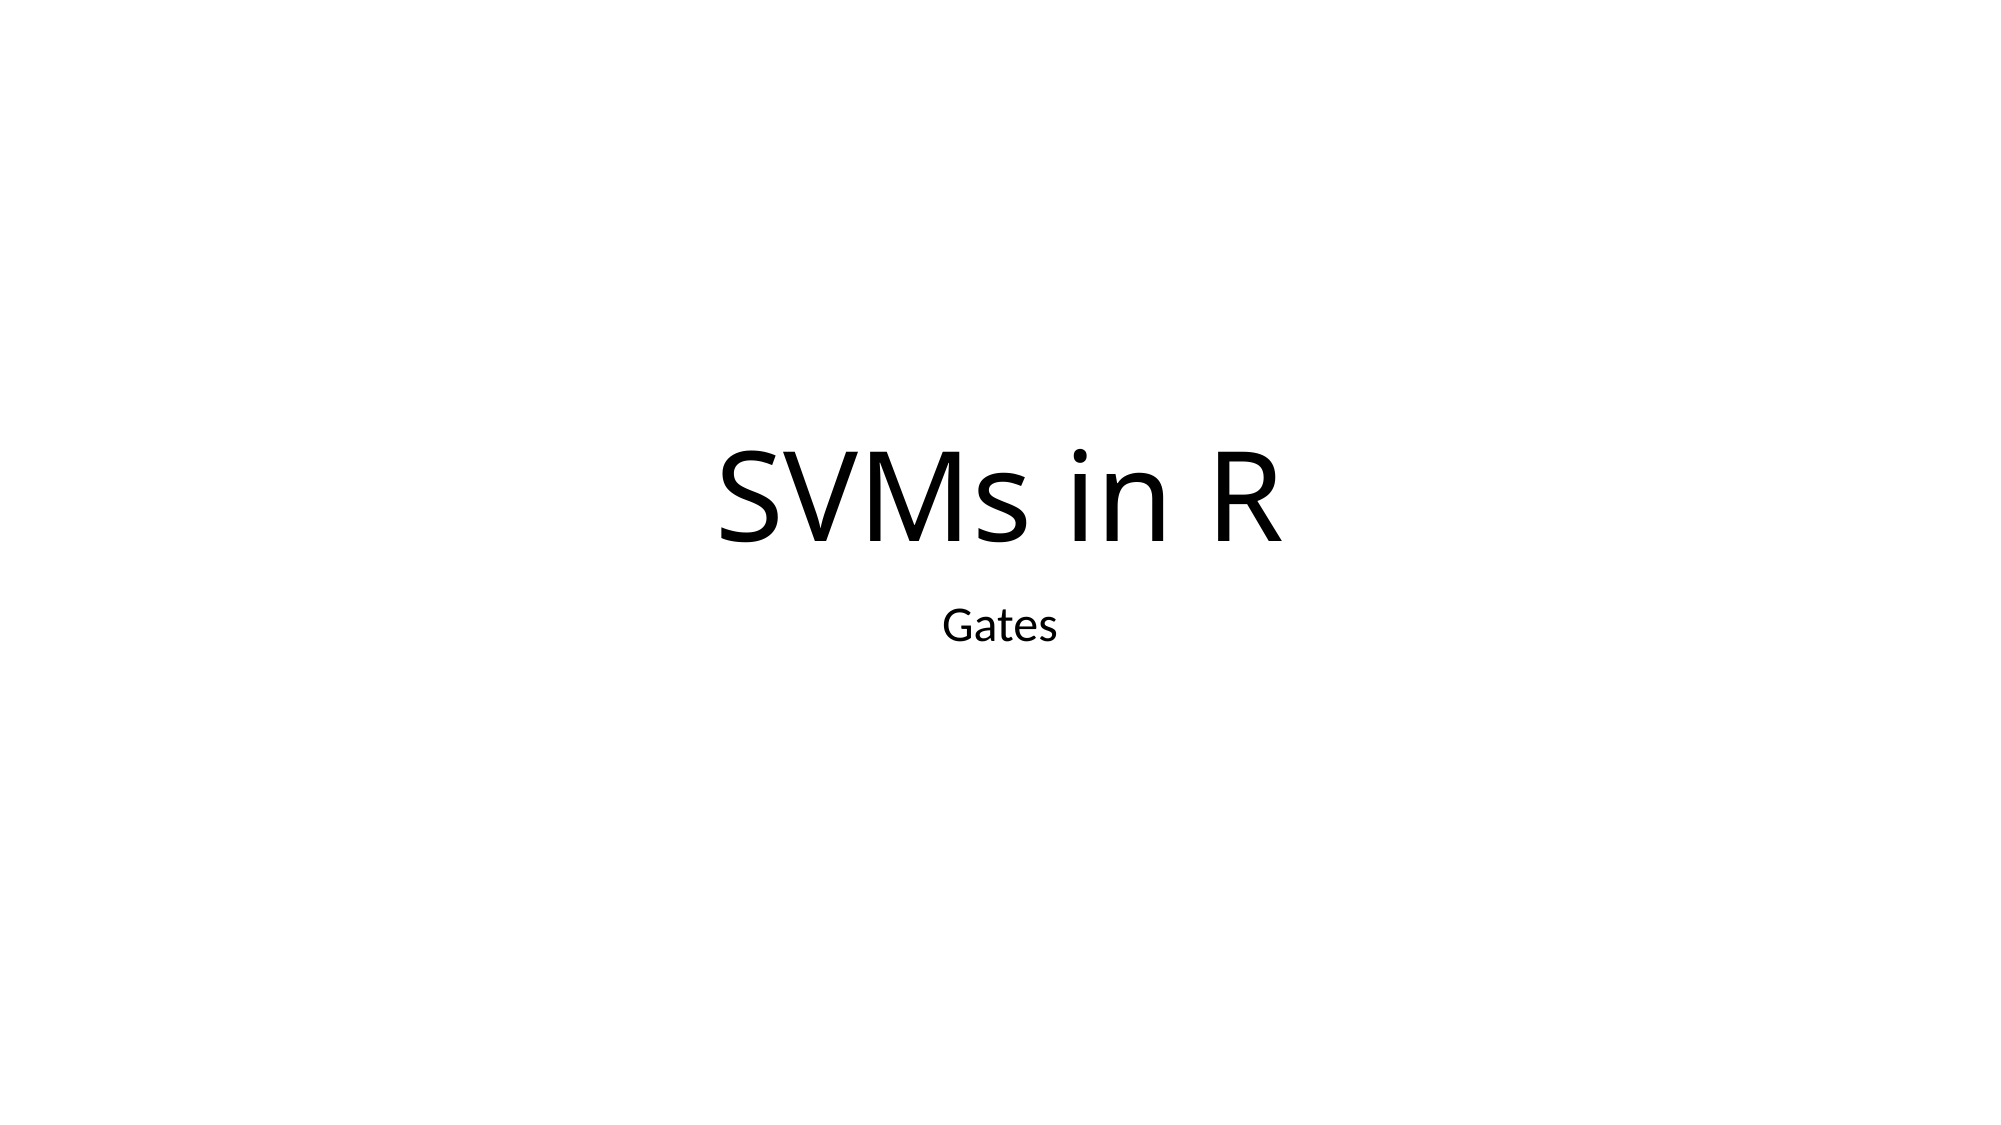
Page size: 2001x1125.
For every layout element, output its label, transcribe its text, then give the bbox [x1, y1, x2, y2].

subtitle Gates [249, 590, 1750, 863]
title SVMs in R [249, 184, 1750, 576]
